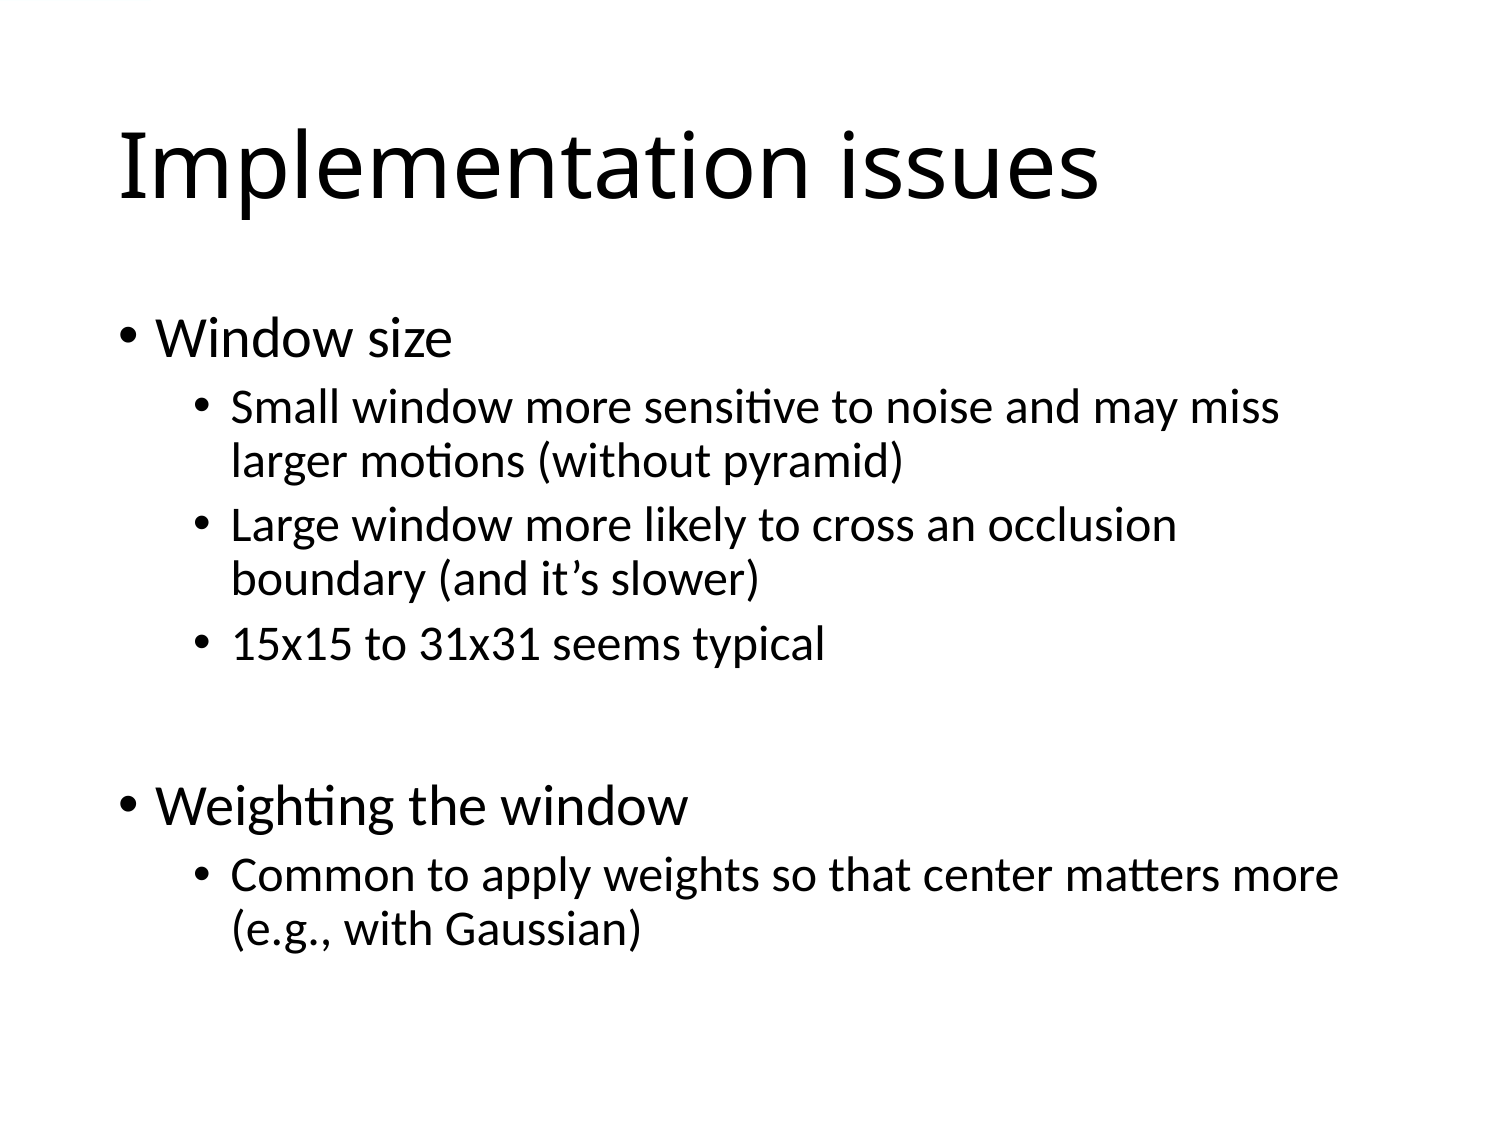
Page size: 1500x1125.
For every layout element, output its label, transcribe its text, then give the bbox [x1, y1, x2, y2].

list Window size Small window more sensitive to noise and may miss larger motions (without pyramid) Large window more likely to cross an occlusion boundary (and it’s slower) 15x15 to 31x31 seems typical Weighting the window Common to apply weights so that center matters more (e.g., with Gaussian) [103, 299, 1397, 1014]
title Implementation issues [103, 59, 1397, 278]
